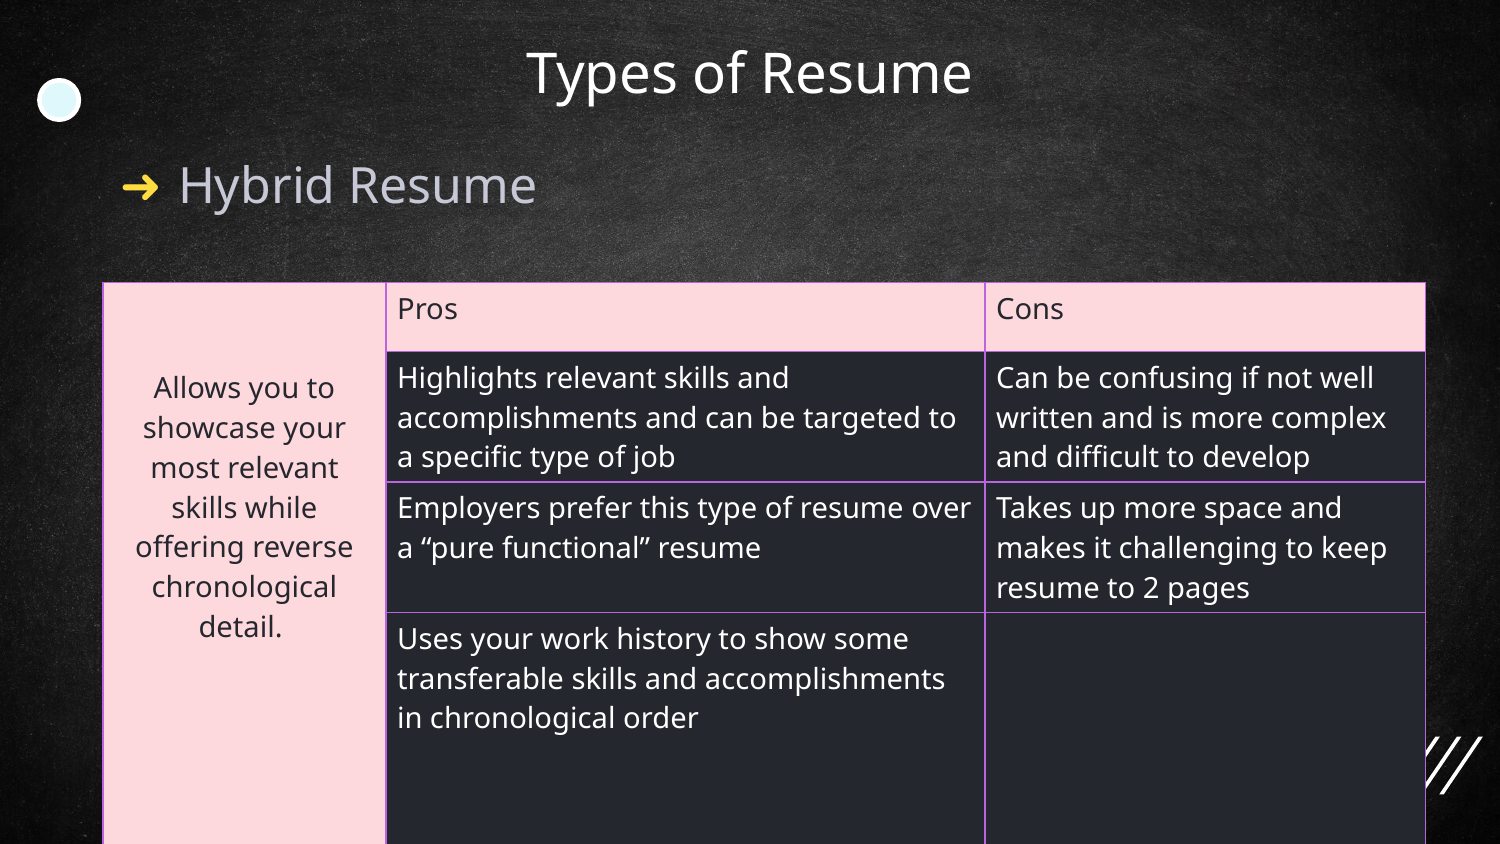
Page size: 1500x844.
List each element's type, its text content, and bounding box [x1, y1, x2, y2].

table_cell Uses your work history to show some transferable skills and accomplishments in chronological order [387, 613, 984, 844]
table_cell [986, 613, 1425, 844]
table_cell Employers prefer this type of resume over a “pure functional” resume [387, 483, 984, 612]
table_cell Can be confusing if not well written and is more complex and difficult to develop [986, 352, 1425, 481]
table_cell Highlights relevant skills and accomplishments and can be targeted to a specific type of job [387, 352, 984, 481]
table_header Cons [986, 283, 1425, 351]
picture [0, 0, 1500, 844]
table_cell Takes up more space and makes it challenging to keep resume to 2 pages [986, 483, 1425, 612]
table_header Pros [387, 283, 984, 351]
title Types of Resume [103, 44, 1397, 121]
list Hybrid Resume [103, 144, 1397, 282]
table_header Allows you to showcase your most relevant skills while offering reverse chronological detail. [104, 283, 385, 844]
